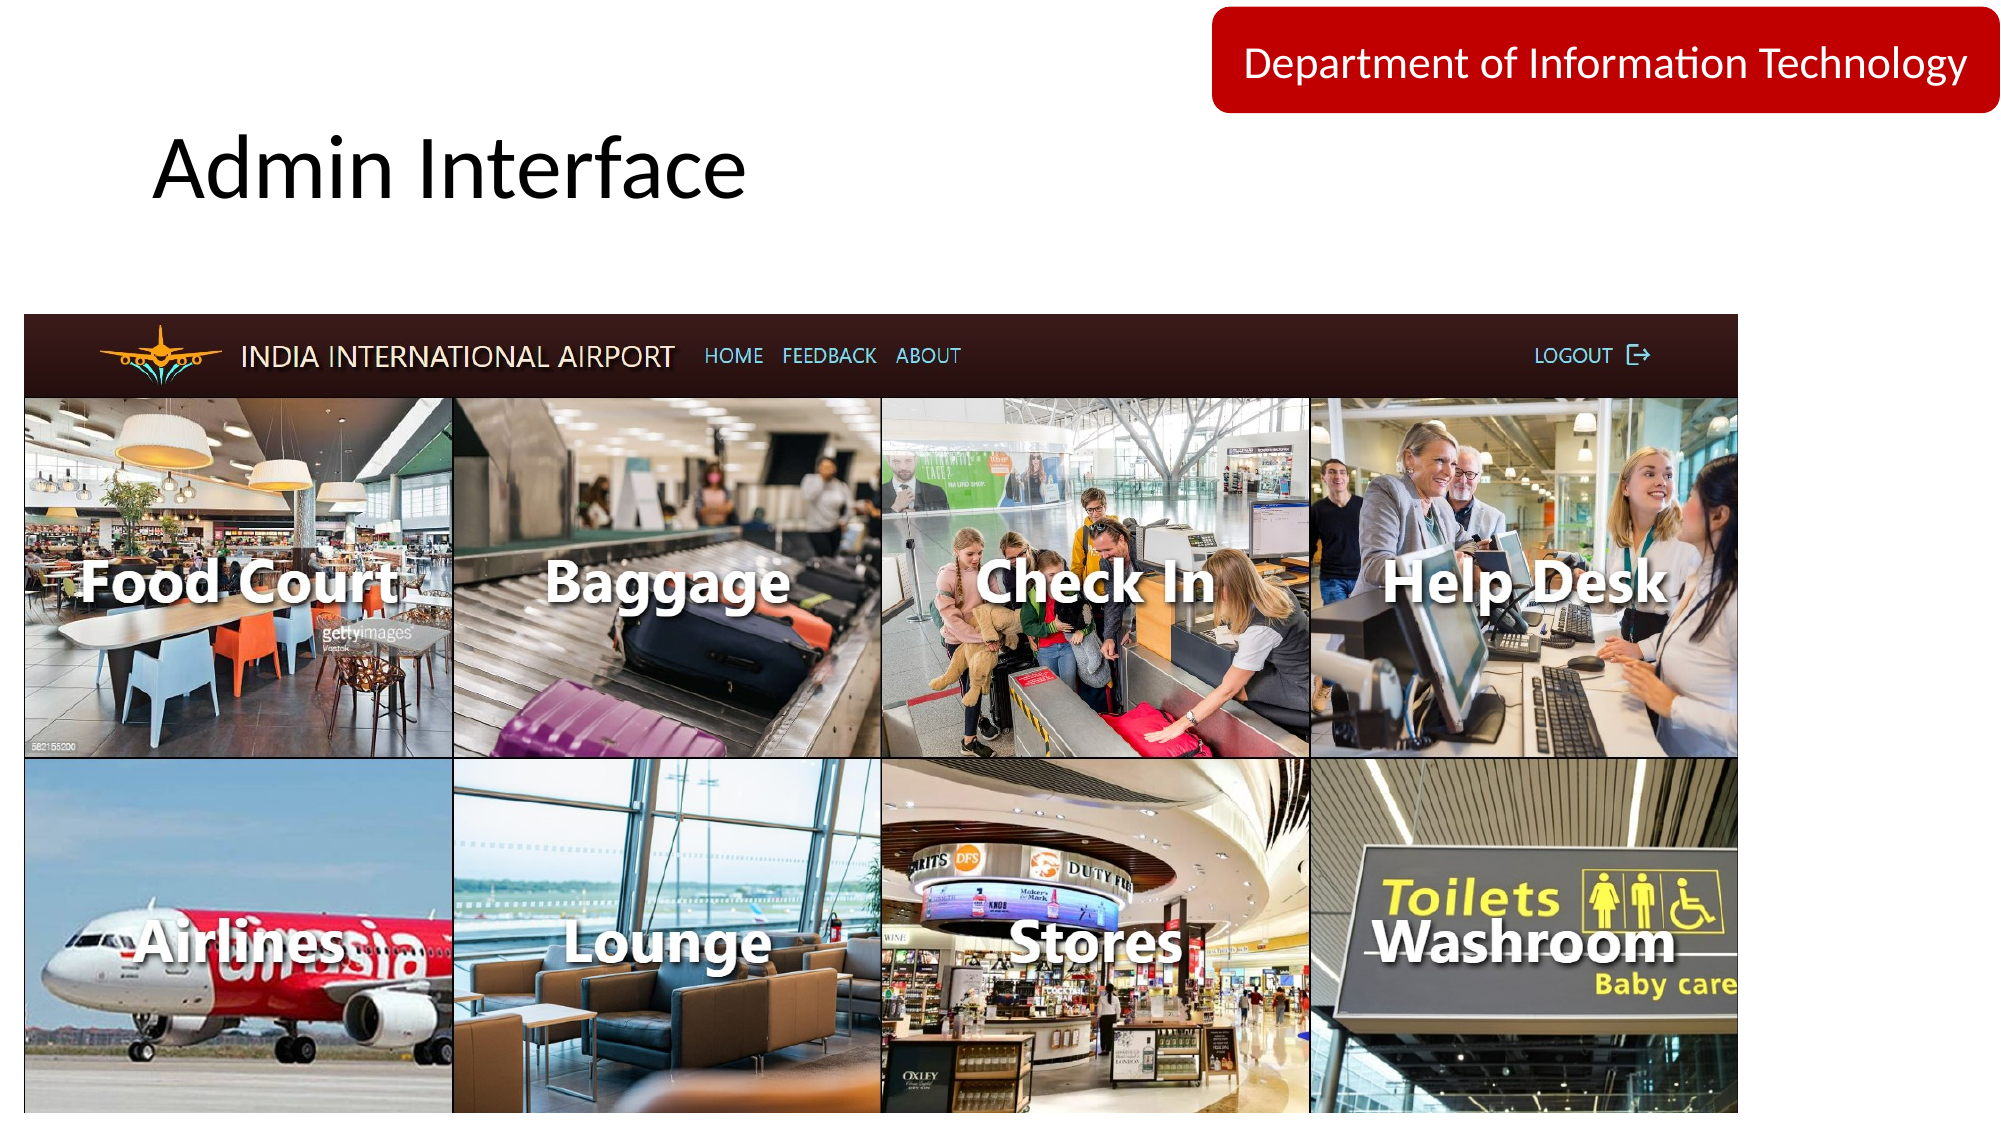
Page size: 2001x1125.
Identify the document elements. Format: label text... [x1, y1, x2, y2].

title Admin Interface [137, 59, 1863, 278]
picture [24, 314, 1739, 1113]
